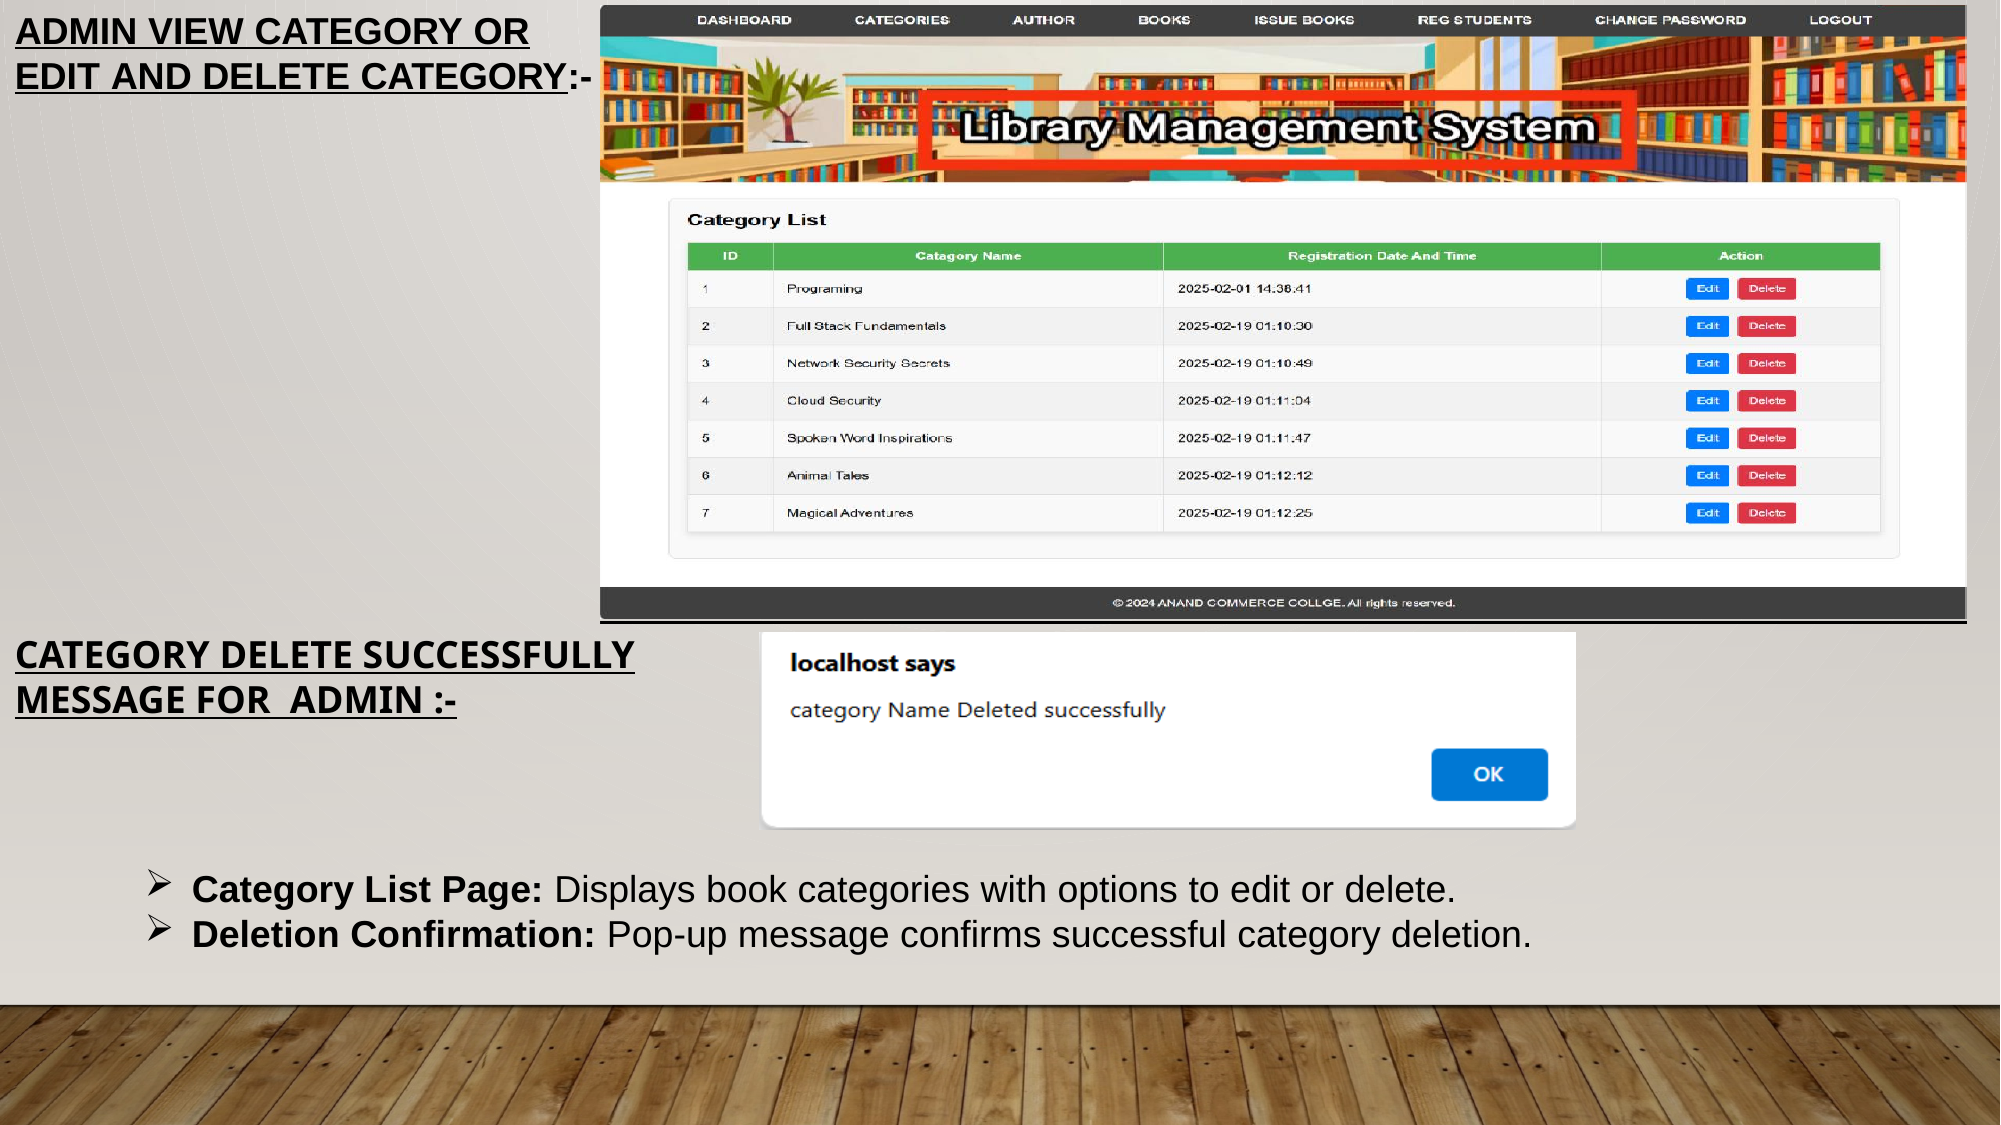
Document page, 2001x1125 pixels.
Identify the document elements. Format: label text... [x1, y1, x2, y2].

text_box Category List Page: Displays book categories with options to edit or delete. Deletion Confirmation: Pop-up message confirms successful category deletion. [129, 857, 1559, 963]
picture [599, 4, 1968, 624]
picture [759, 632, 1577, 830]
text_box ADMIN VIEW CATEGORY OR EDIT AND DELETE CATEGORY:- [0, 0, 634, 105]
picture [0, 1005, 2000, 1125]
text_box CATEGORY DELETE SUCCESSFULLY MESSAGE FOR ADMIN :- [0, 623, 760, 729]
